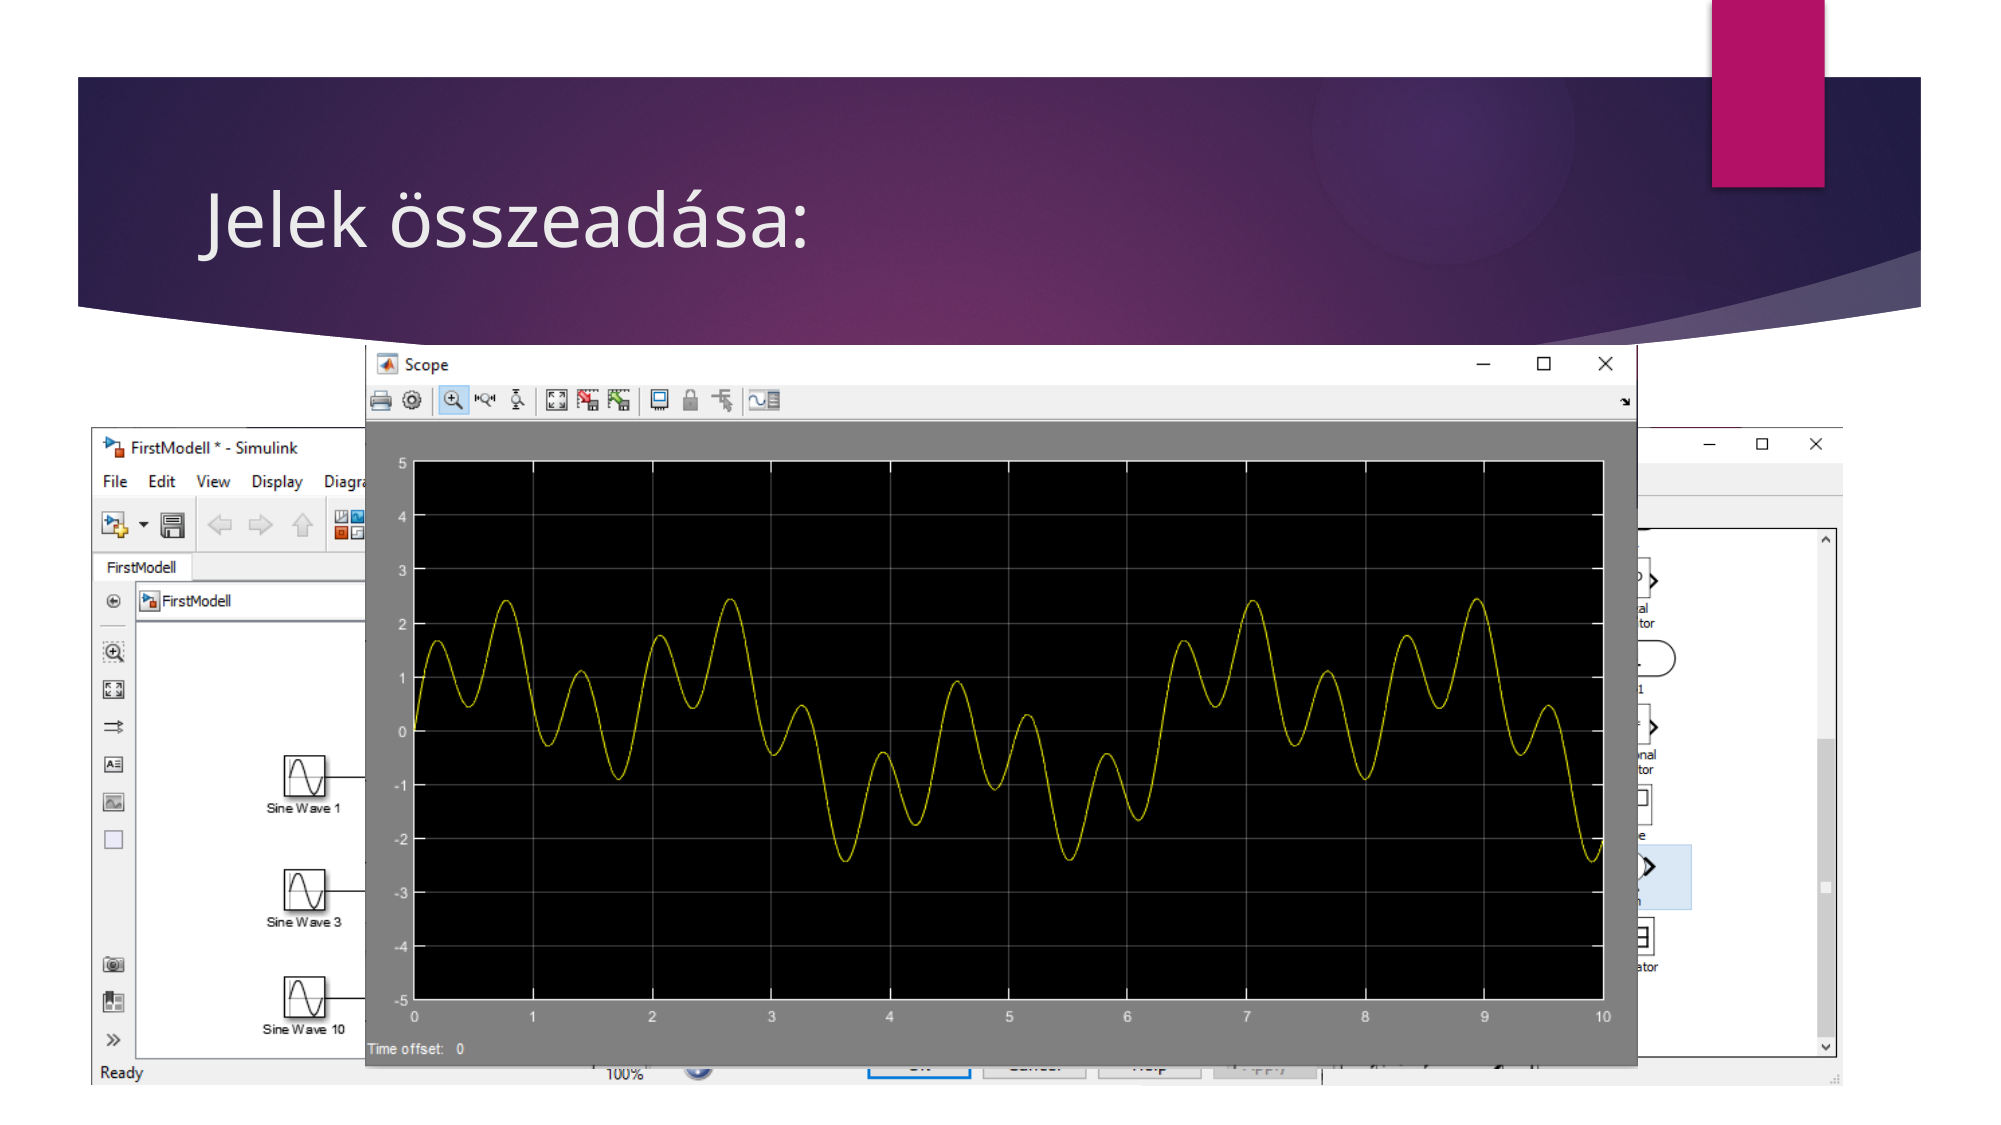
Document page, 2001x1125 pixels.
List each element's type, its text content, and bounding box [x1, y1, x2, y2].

picture [91, 345, 1843, 1086]
title Jelek összeadása: [189, 159, 1627, 276]
